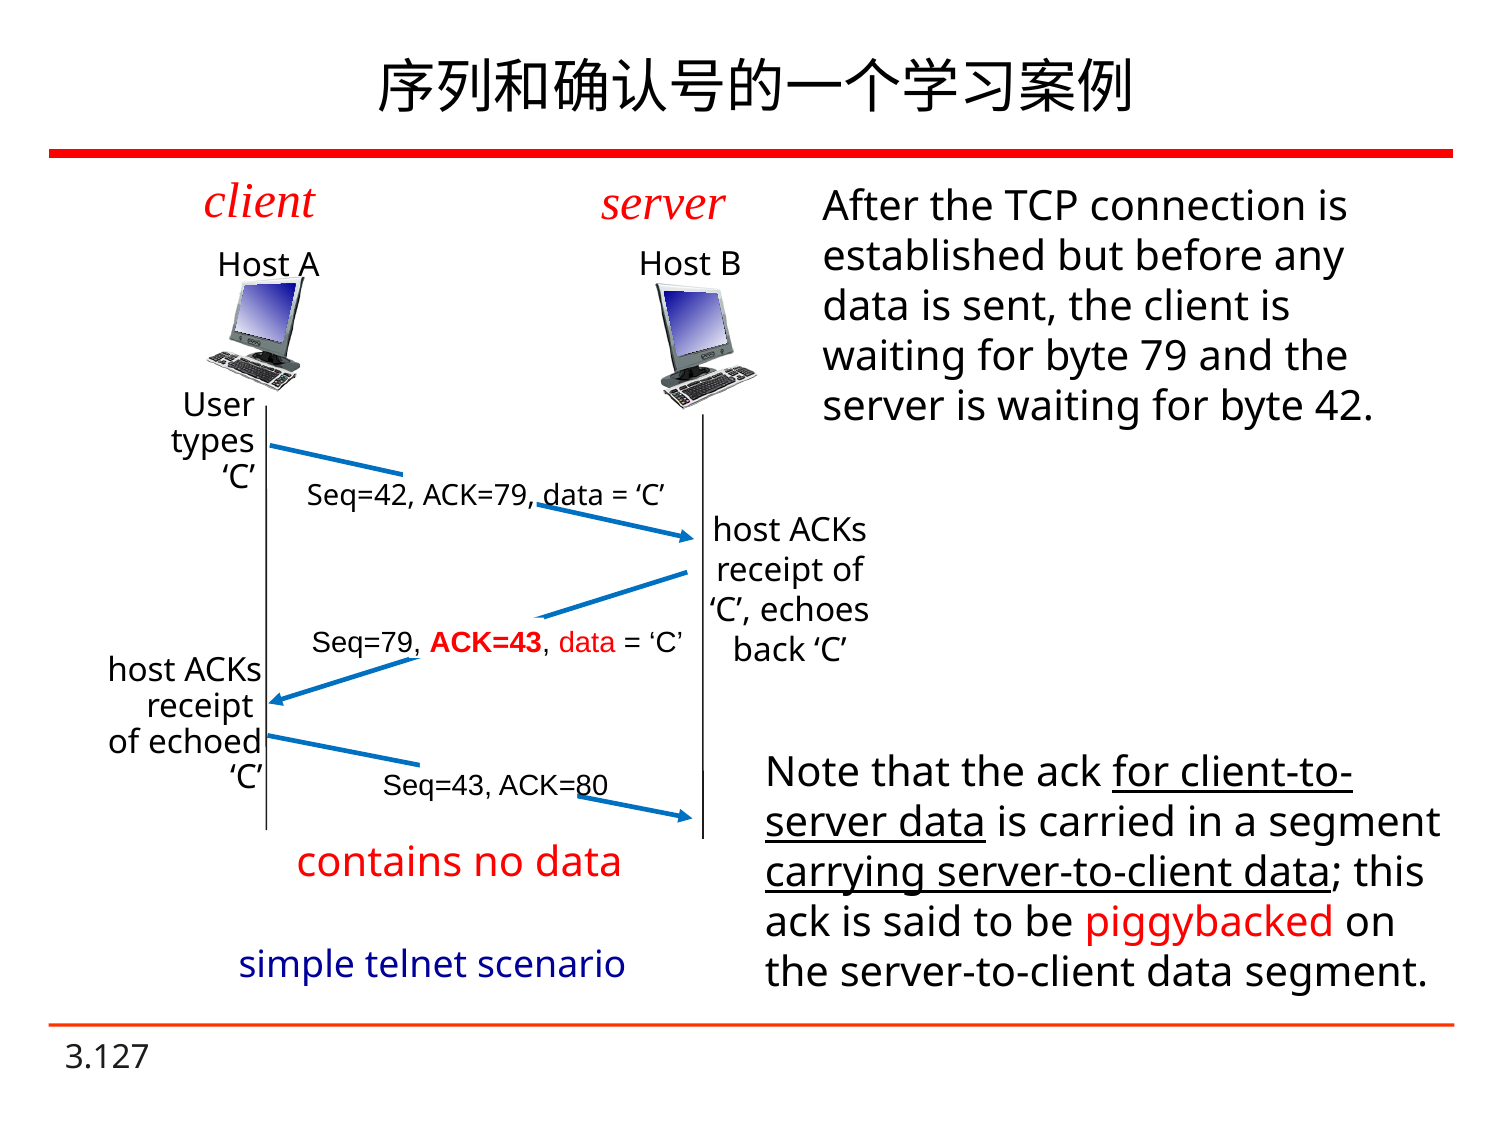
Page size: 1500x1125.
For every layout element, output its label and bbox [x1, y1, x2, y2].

text_box [281, 827, 638, 893]
text_box [223, 932, 642, 993]
text_box [92, 159, 885, 839]
title [64, 31, 1448, 137]
text_box [750, 737, 1459, 1003]
text_box [807, 171, 1453, 437]
